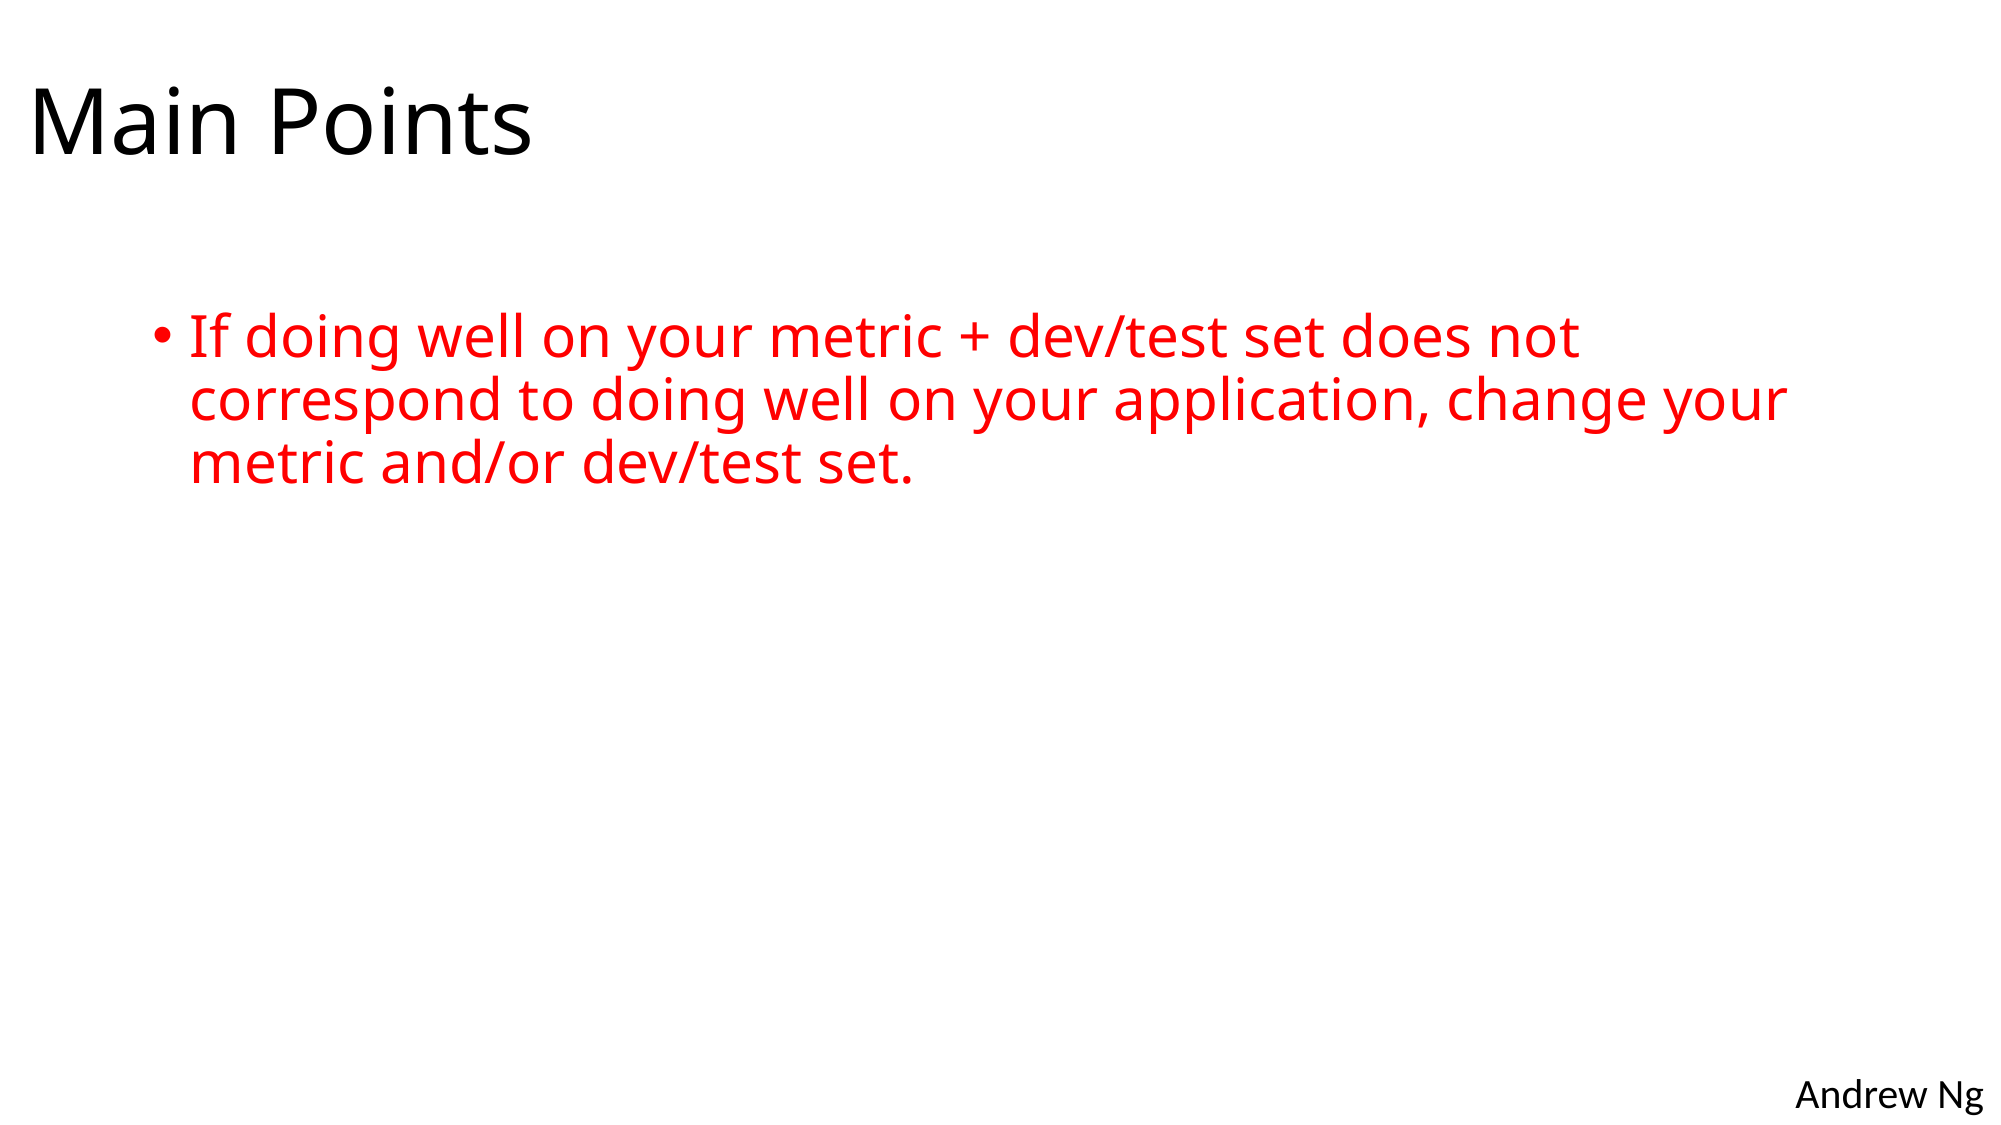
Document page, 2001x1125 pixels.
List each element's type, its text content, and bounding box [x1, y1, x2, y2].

title Main Points [12, 15, 1738, 234]
list If doing well on your metric + dev/test set does not correspond to doing well on your application, change your metric and/or dev/test set. [137, 299, 1863, 1014]
